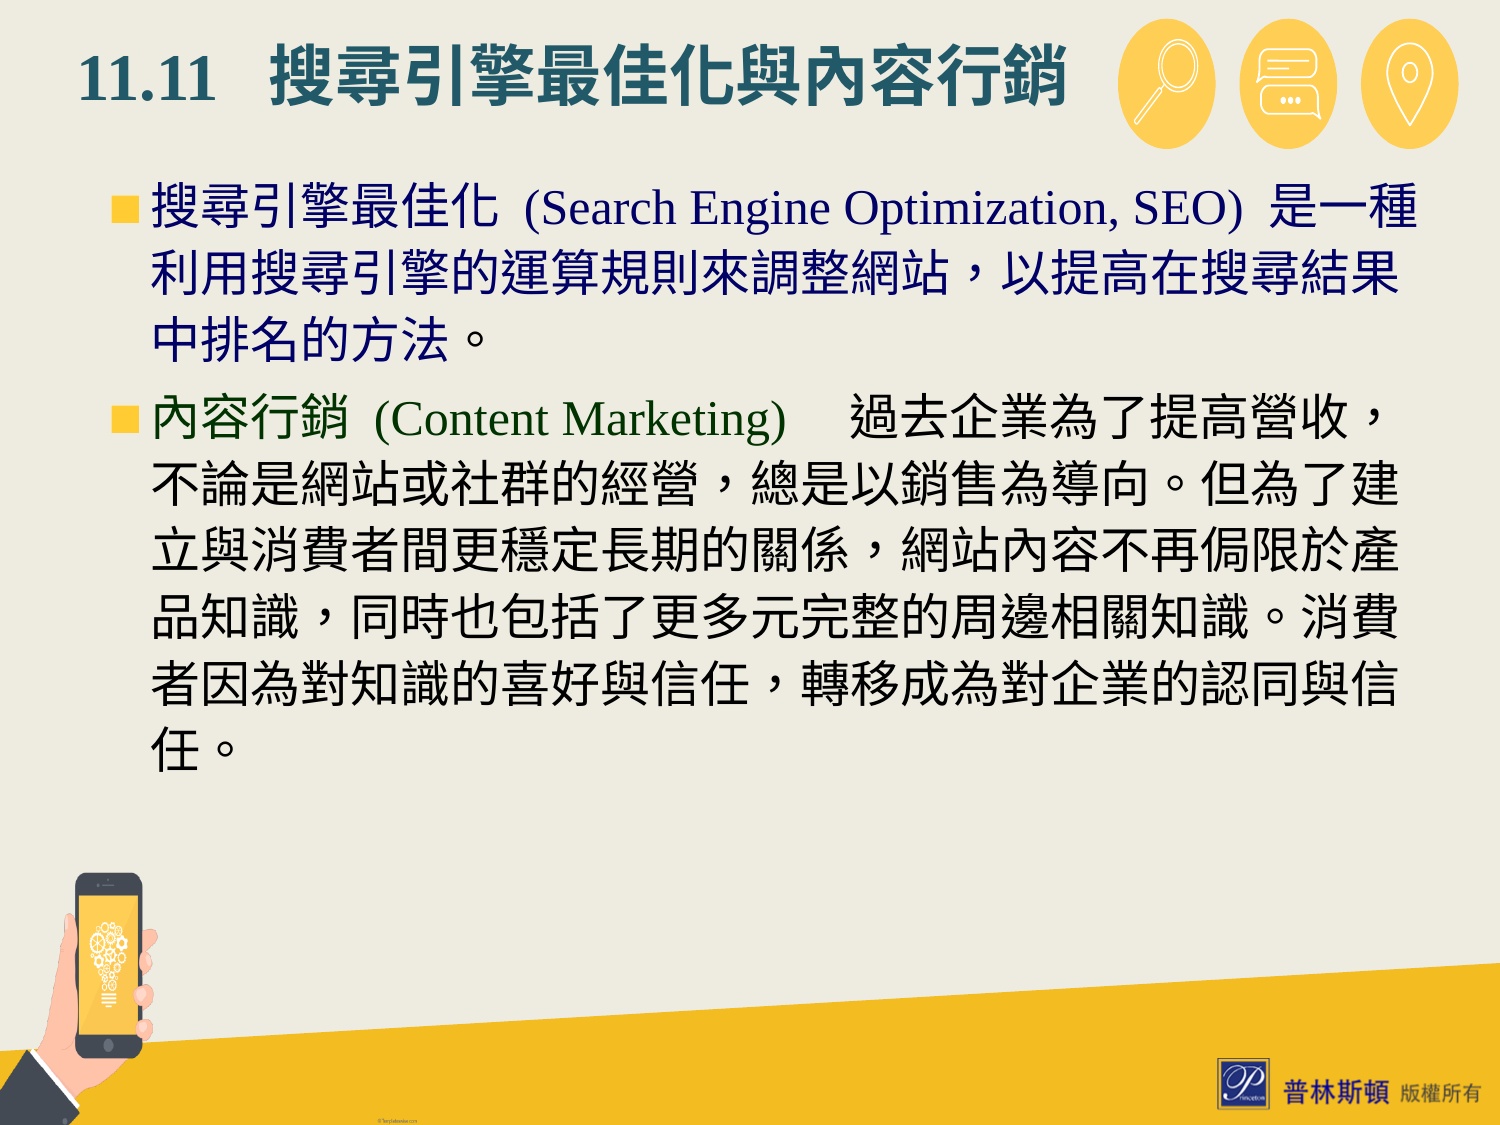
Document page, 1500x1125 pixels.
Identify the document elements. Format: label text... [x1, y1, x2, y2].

picture [1217, 1058, 1500, 1125]
list 搜尋引擎最佳化 (Search Engine Optimization, SEO) 是一種利用搜尋引擎的運算規則來調整網站，以提高在搜尋結果中排名的方法。 內容行銷 (Content Marketing) 過去企業為了提高營收，不論是網站或社群的經營，總是以銷售為導向。但為了建立與消費者間更穩定長期的關係，網站內容不再侷限於產品知識，同時也包括了更多元完整的周邊相關知識。消費者因為對知識的喜好與信任，轉移成為對企業的認同與信任。 [76, 160, 1459, 1059]
title 11.11 搜尋引擎最佳化與內容行銷 [76, 19, 1459, 114]
picture [103, 187, 139, 223]
picture [0, 810, 420, 1125]
picture [103, 397, 139, 433]
